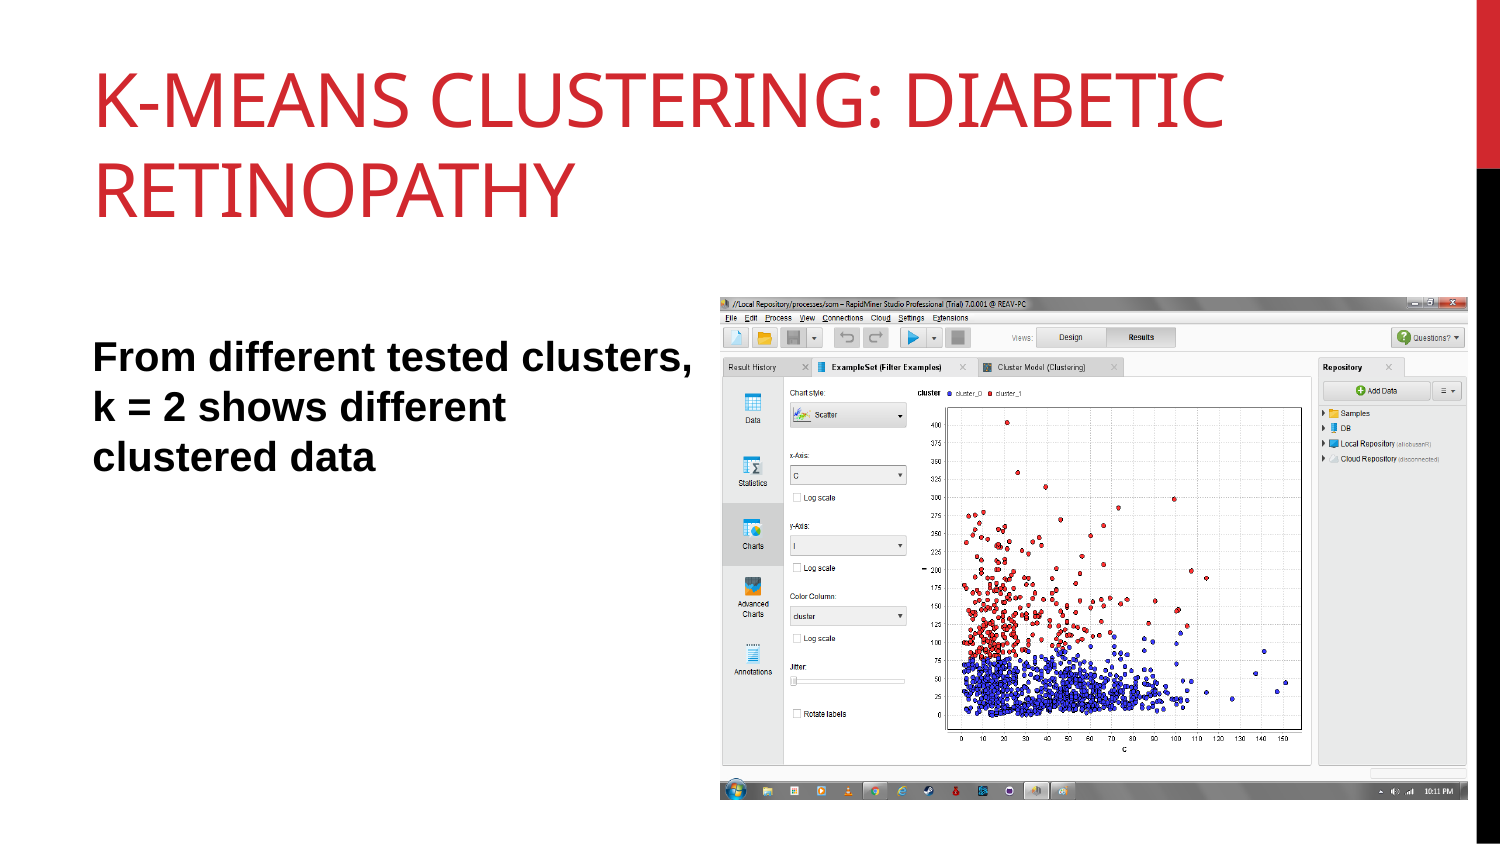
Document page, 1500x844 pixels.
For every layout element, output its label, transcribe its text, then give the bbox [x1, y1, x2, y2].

picture [720, 297, 1469, 801]
list From different tested clusters, k = 2 shows different clustered data [77, 314, 717, 760]
title k-Means Clustering: Diabetic Retinopathy [77, 121, 1427, 248]
